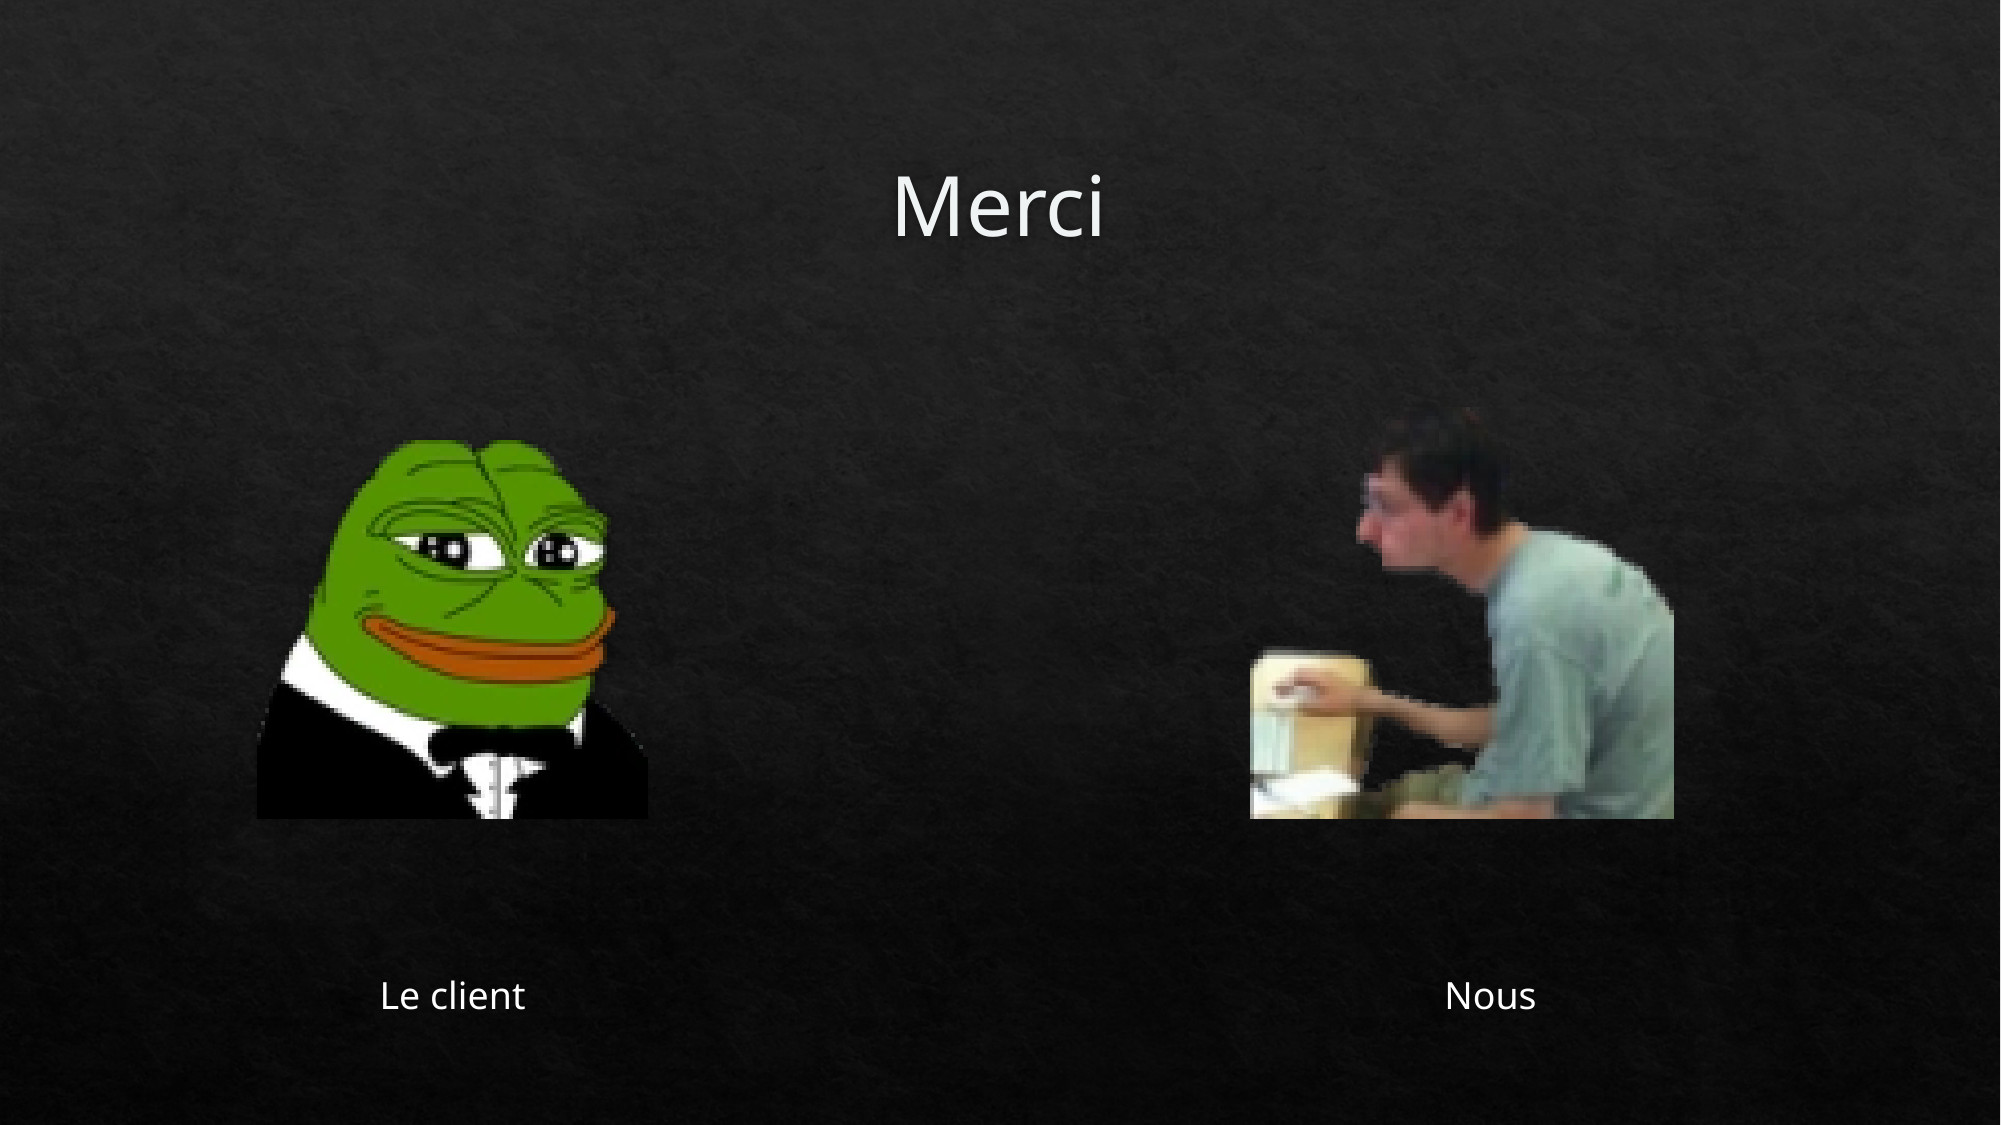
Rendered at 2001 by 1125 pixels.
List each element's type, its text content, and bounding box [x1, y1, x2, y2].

picture [1249, 394, 1675, 819]
text_box Nous [1429, 964, 1552, 1025]
text_box Le client [364, 964, 541, 1025]
title Merci [149, 99, 1849, 307]
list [257, 440, 649, 819]
